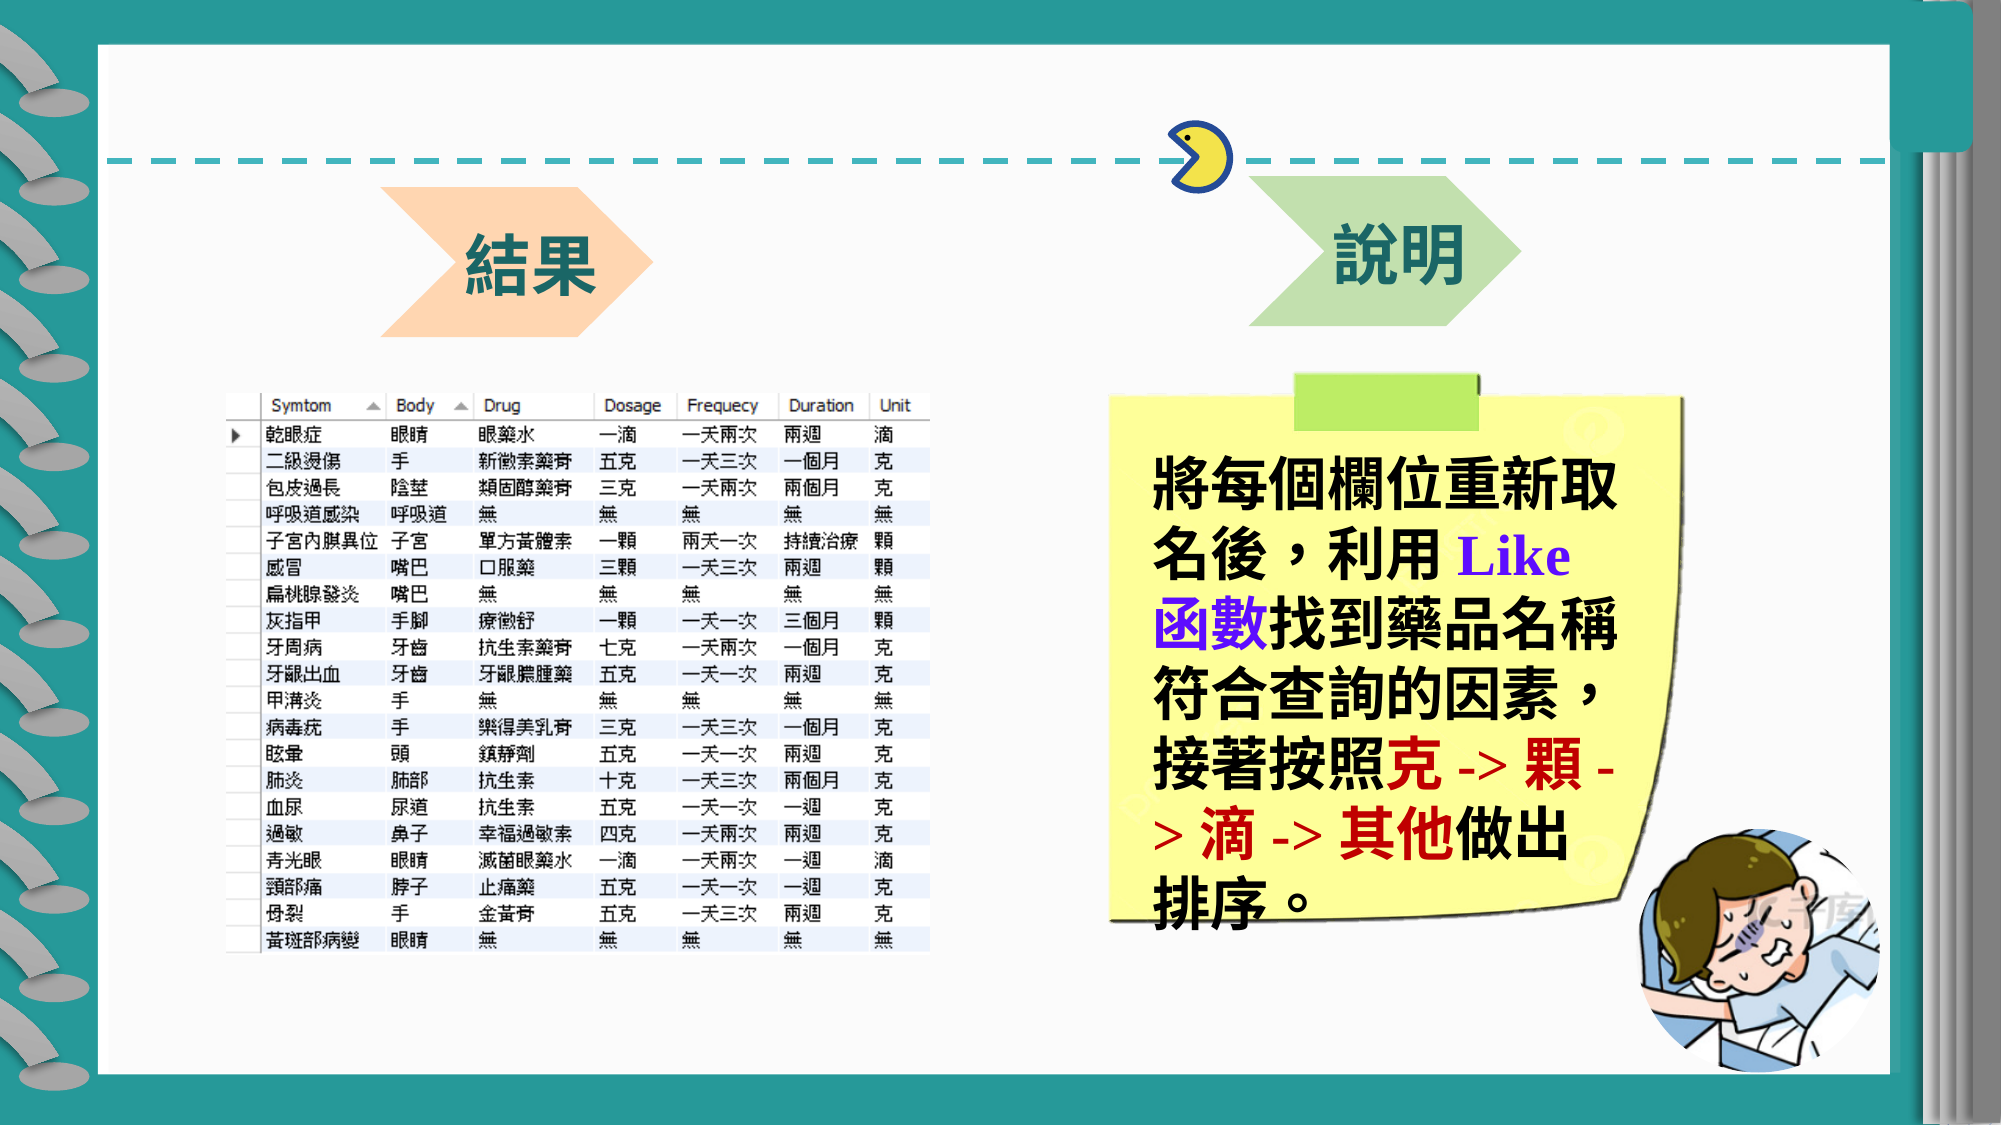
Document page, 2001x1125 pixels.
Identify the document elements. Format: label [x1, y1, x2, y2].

text_box [379, 186, 658, 338]
picture [226, 216, 1853, 1073]
picture [1857, 880, 1880, 1022]
text_box [1248, 175, 1526, 215]
text_box [1161, 82, 1231, 191]
